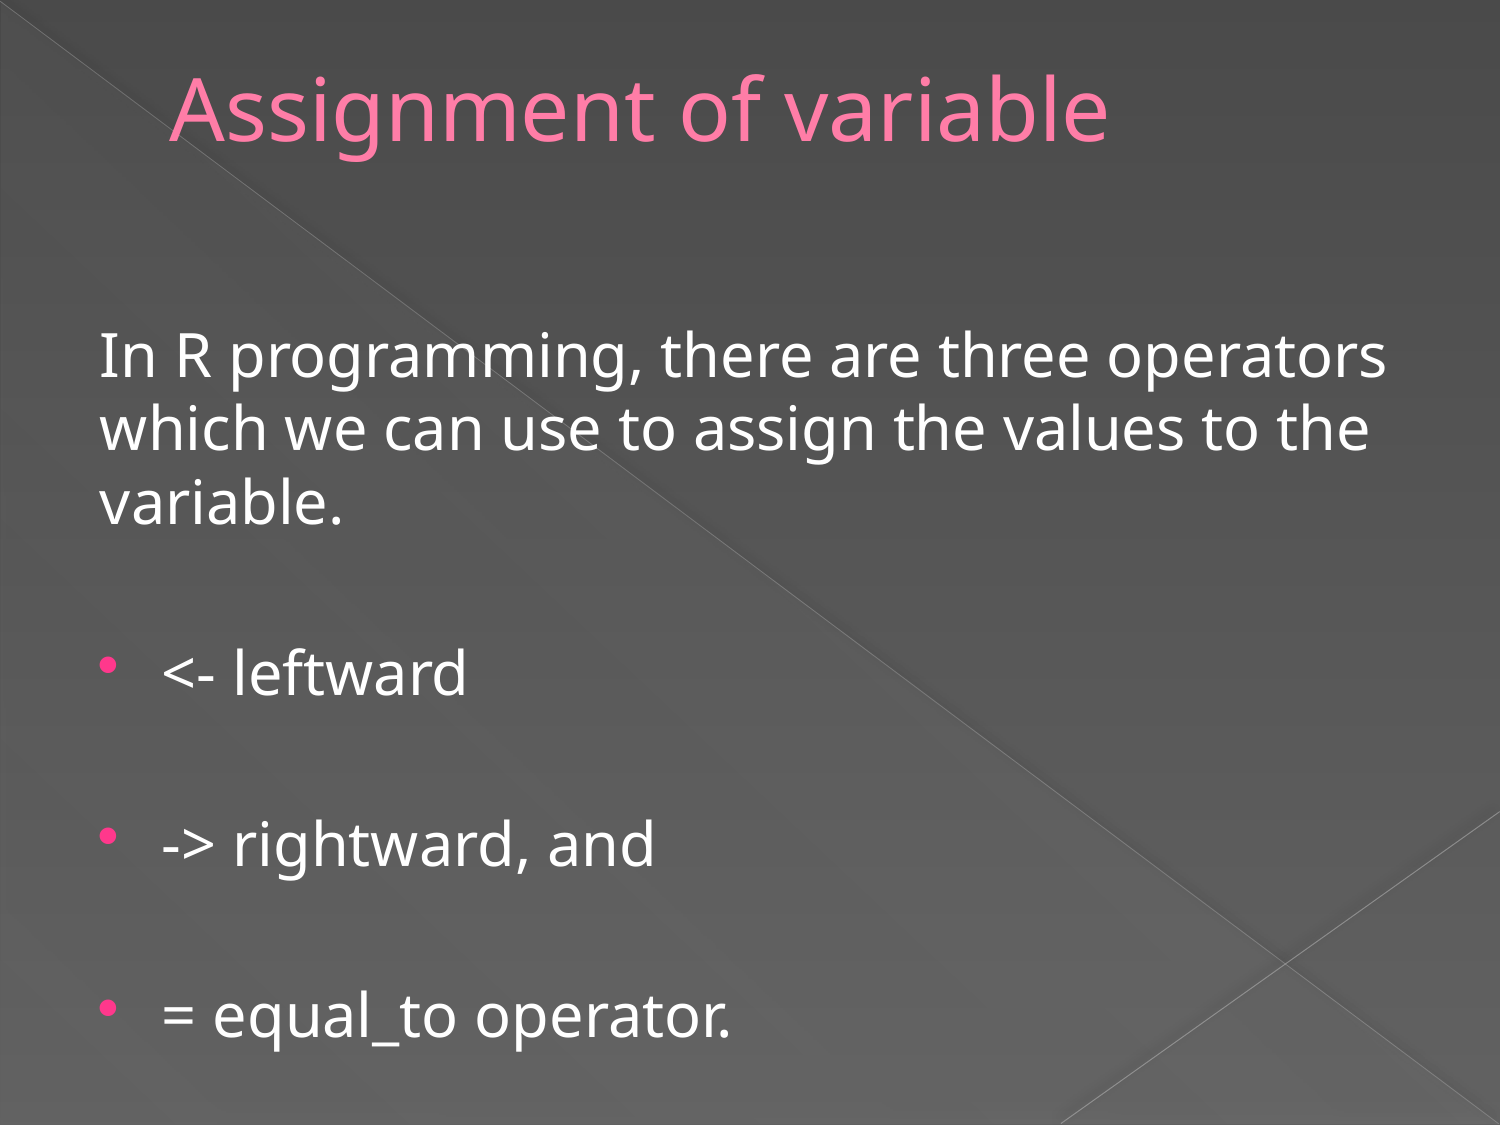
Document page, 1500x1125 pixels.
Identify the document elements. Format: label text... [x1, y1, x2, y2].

title Assignment of variable [75, 43, 1425, 274]
list In R programming, there are three operators which we can use to assign the values to the variable. <- leftward -> rightward, and = equal_to operator. [75, 308, 1425, 1059]
